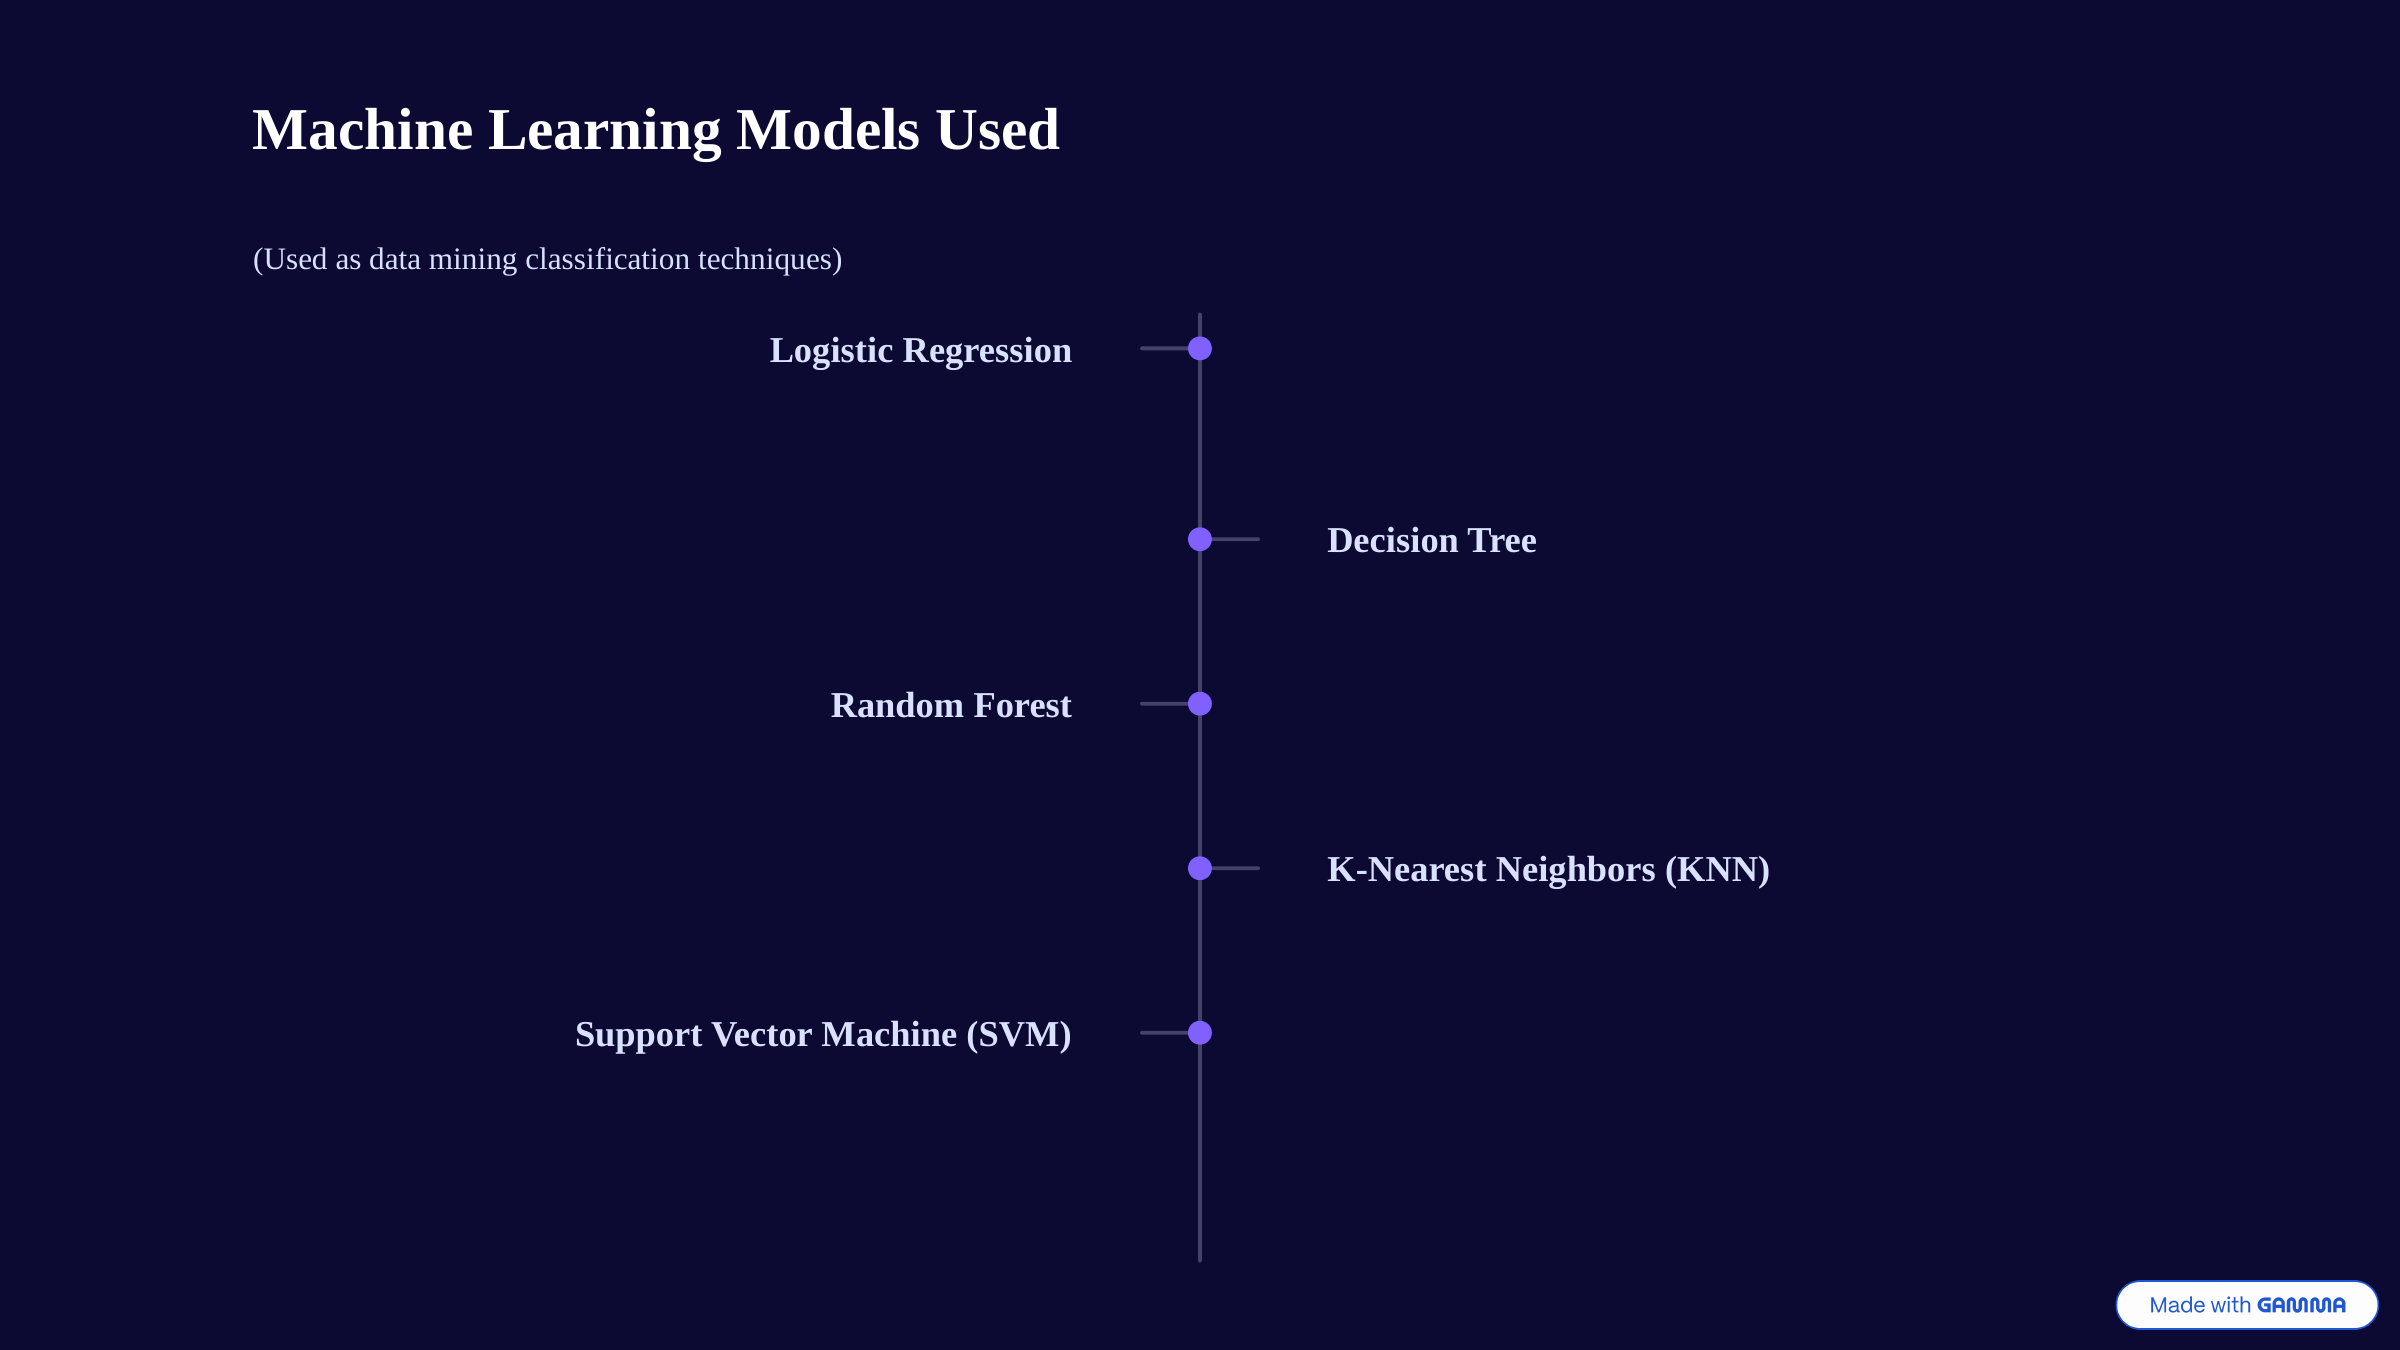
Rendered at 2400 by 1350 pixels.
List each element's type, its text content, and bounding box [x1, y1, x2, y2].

text_box [1188, 1020, 1212, 1045]
text_box Logistic Regression [678, 323, 1073, 371]
text_box Support Vector Machine (SVM) [445, 1007, 1073, 1055]
text_box (Used as data mining classification techniques) [253, 225, 2147, 277]
text_box K-Nearest Neighbors (KNN) [1327, 843, 1889, 891]
text_box [1198, 312, 1202, 336]
text_box [1198, 716, 1202, 856]
picture [2106, 1271, 2389, 1339]
text_box [1198, 881, 1202, 1020]
text_box [1212, 866, 1260, 871]
text_box Decision Tree [1327, 514, 1702, 562]
text_box Machine Learning Models Used [252, 87, 1289, 163]
text_box [1198, 1045, 1202, 1263]
text_box [1198, 361, 1202, 527]
text_box [1140, 701, 1188, 706]
text_box [1140, 346, 1188, 351]
text_box [1188, 856, 1212, 881]
text_box [1188, 527, 1212, 552]
text_box [1212, 537, 1260, 542]
text_box [1140, 1030, 1188, 1035]
text_box [1188, 336, 1212, 361]
text_box [1188, 691, 1212, 716]
text_box Random Forest [698, 678, 1073, 726]
text_box [1198, 552, 1202, 691]
